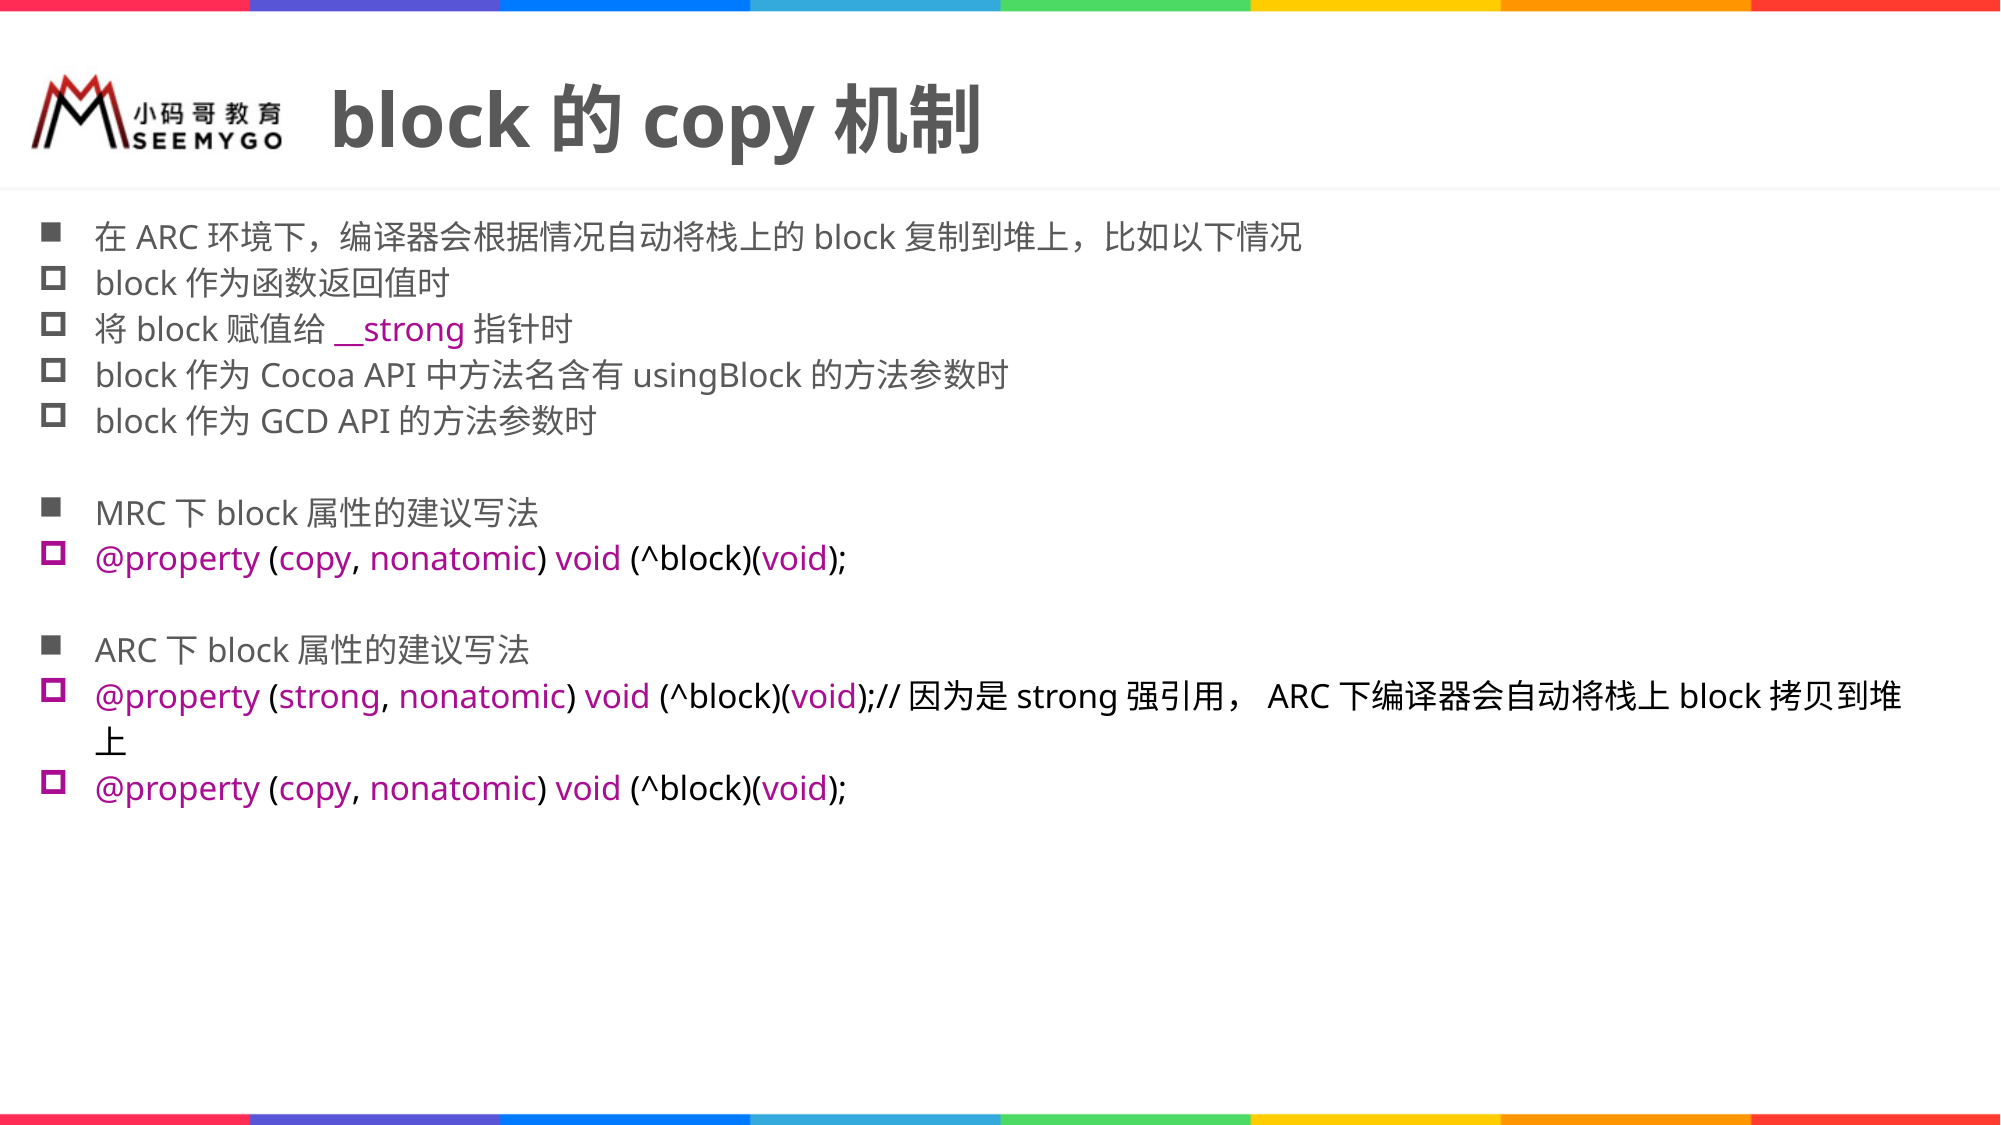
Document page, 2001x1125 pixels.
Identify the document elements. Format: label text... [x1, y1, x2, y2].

picture [0, 0, 2001, 1125]
title block的copy机制 [314, 64, 1968, 182]
text_box 在ARC环境下，编译器会根据情况自动将栈上的block复制到堆上，比如以下情况 block作为函数返回值时 将block赋值给__strong指针时 block作为Cocoa API中方法名含有usingBlock的方法参数时 block作为GCD API的方法参数时 MRC下block属性的建议写法 @property (copy, nonatomic) void (^block)(void); ARC下block属性的建议写法 @property (strong, nonatomic) void (^block)(void);//因为是strong强引用，ARC下编译器会自动将栈上block拷贝到堆上 @property (copy, nonatomic) void (^block)(void); [23, 203, 1944, 895]
